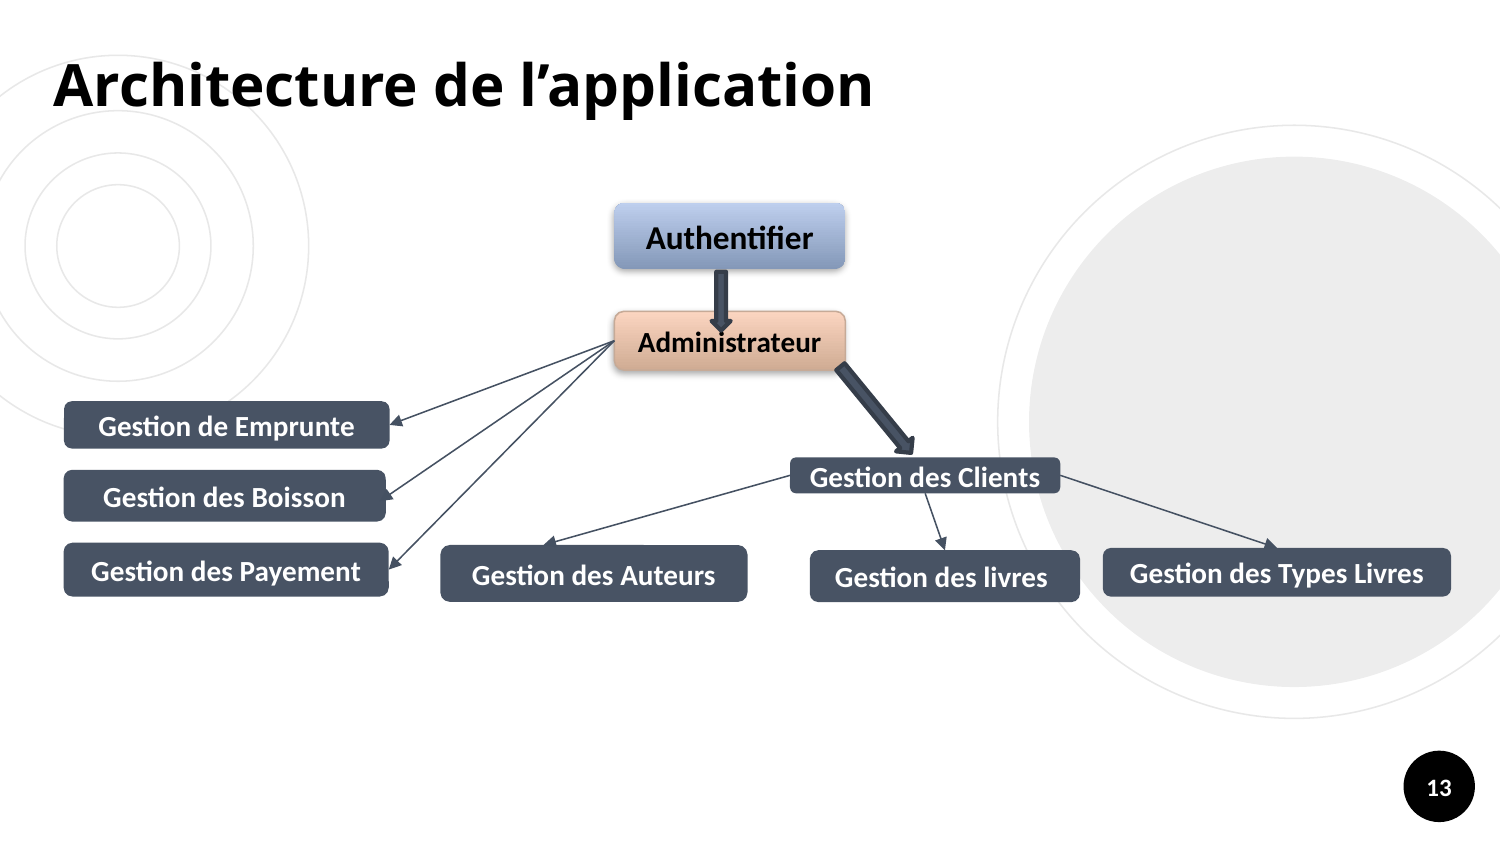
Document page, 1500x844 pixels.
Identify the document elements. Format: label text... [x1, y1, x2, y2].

text_box Gestion des Payement [63, 542, 389, 597]
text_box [1060, 475, 1278, 549]
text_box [619, 475, 791, 546]
text_box Authentifier [614, 202, 846, 270]
text_box Administrateur [613, 310, 847, 371]
title Architecture de l’application [38, 33, 1286, 134]
slide_number 13 [1403, 750, 1475, 823]
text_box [388, 433, 615, 570]
text_box [709, 269, 733, 333]
text_box Gestion des livres [809, 550, 1081, 603]
text_box Gestion des Boisson [63, 469, 383, 522]
text_box Gestion de Emprunte [63, 401, 374, 449]
text_box Gestion des Clients [790, 457, 1061, 494]
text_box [379, 340, 386, 502]
text_box [834, 361, 915, 455]
text_box Gestion des Auteurs [440, 554, 748, 602]
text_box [389, 340, 615, 426]
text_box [924, 493, 946, 551]
text_box Gestion des Types Livres [1102, 547, 1452, 597]
